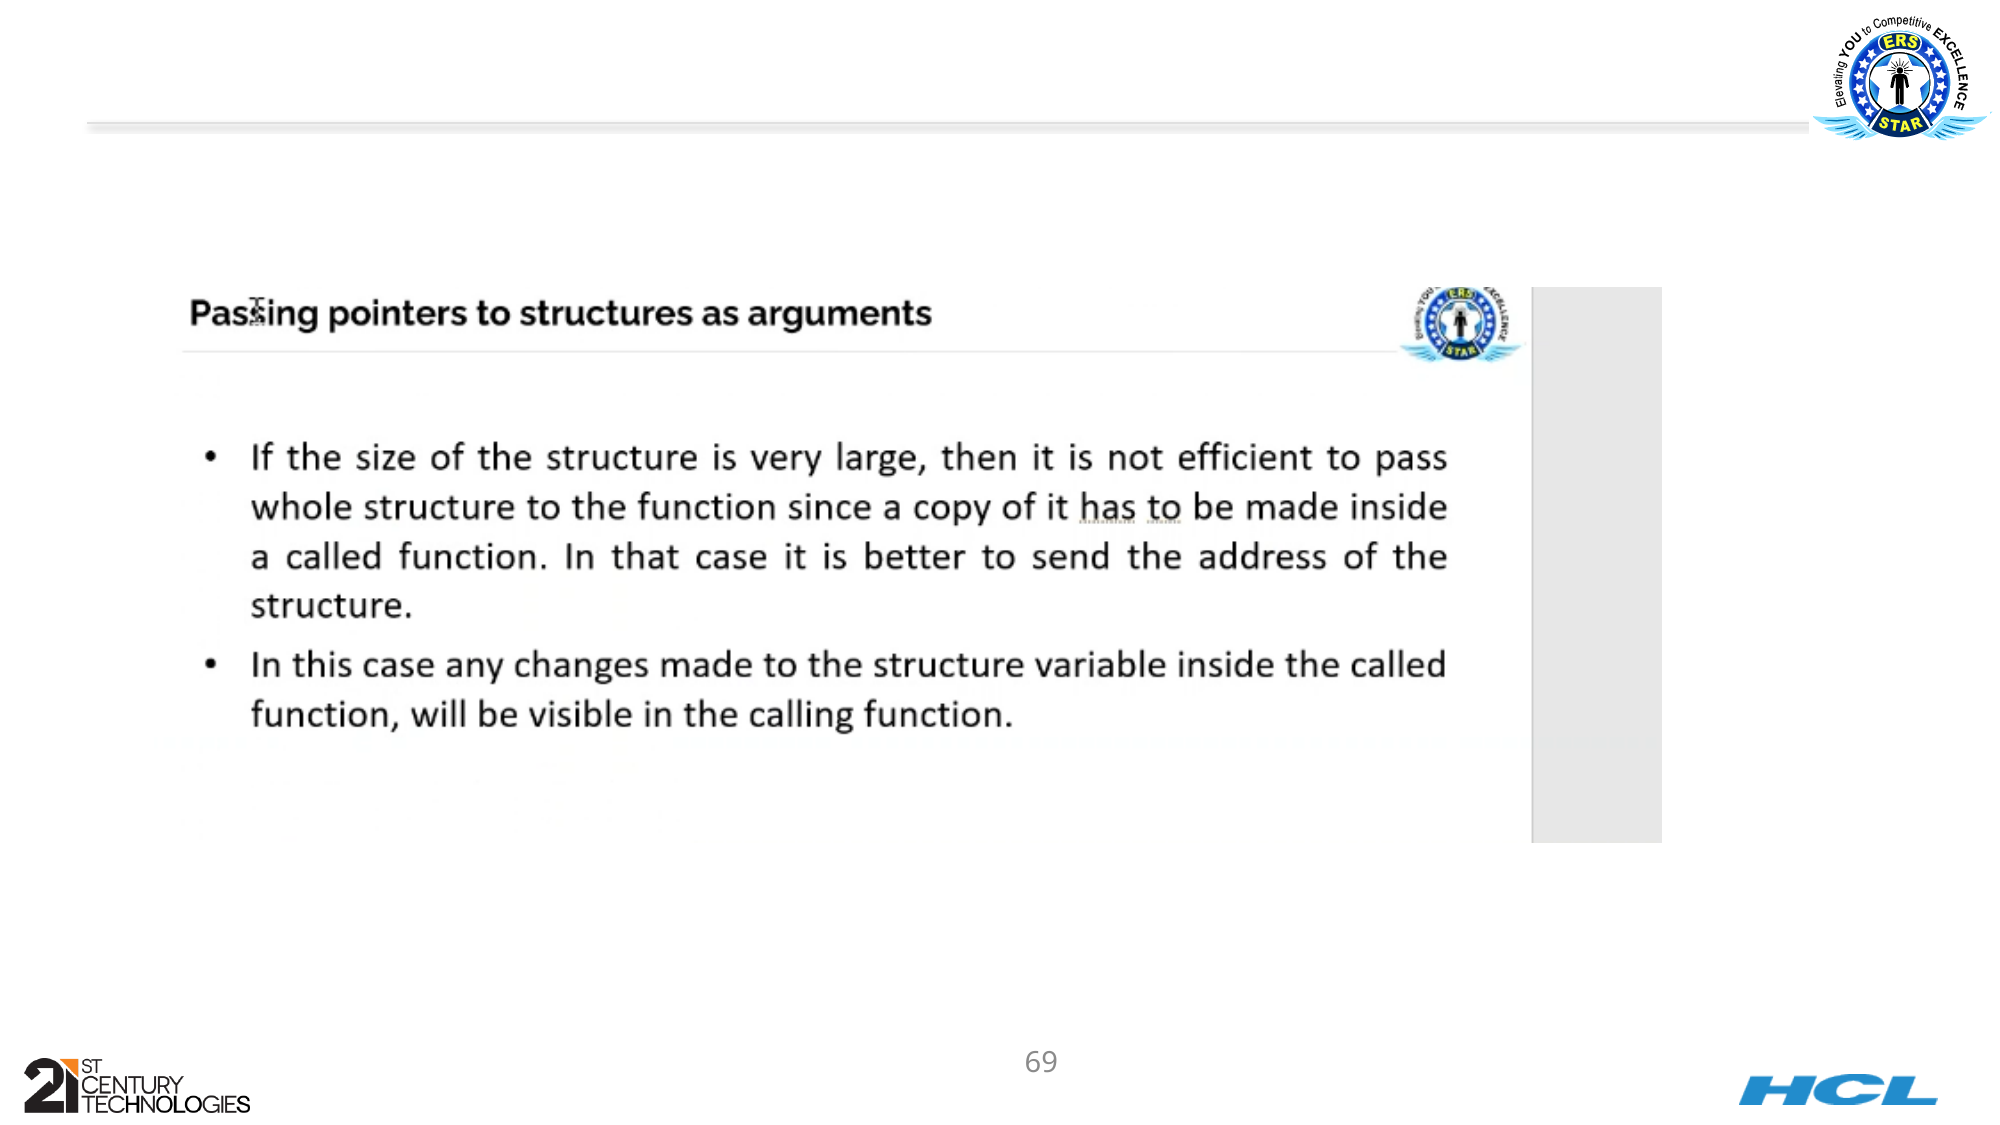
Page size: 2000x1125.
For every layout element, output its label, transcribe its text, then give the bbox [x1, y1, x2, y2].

picture [1809, 10, 2000, 144]
picture [24, 1058, 250, 1113]
picture [1739, 1074, 1938, 1105]
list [154, 287, 1662, 843]
slide_number 69 [808, 1033, 1275, 1094]
